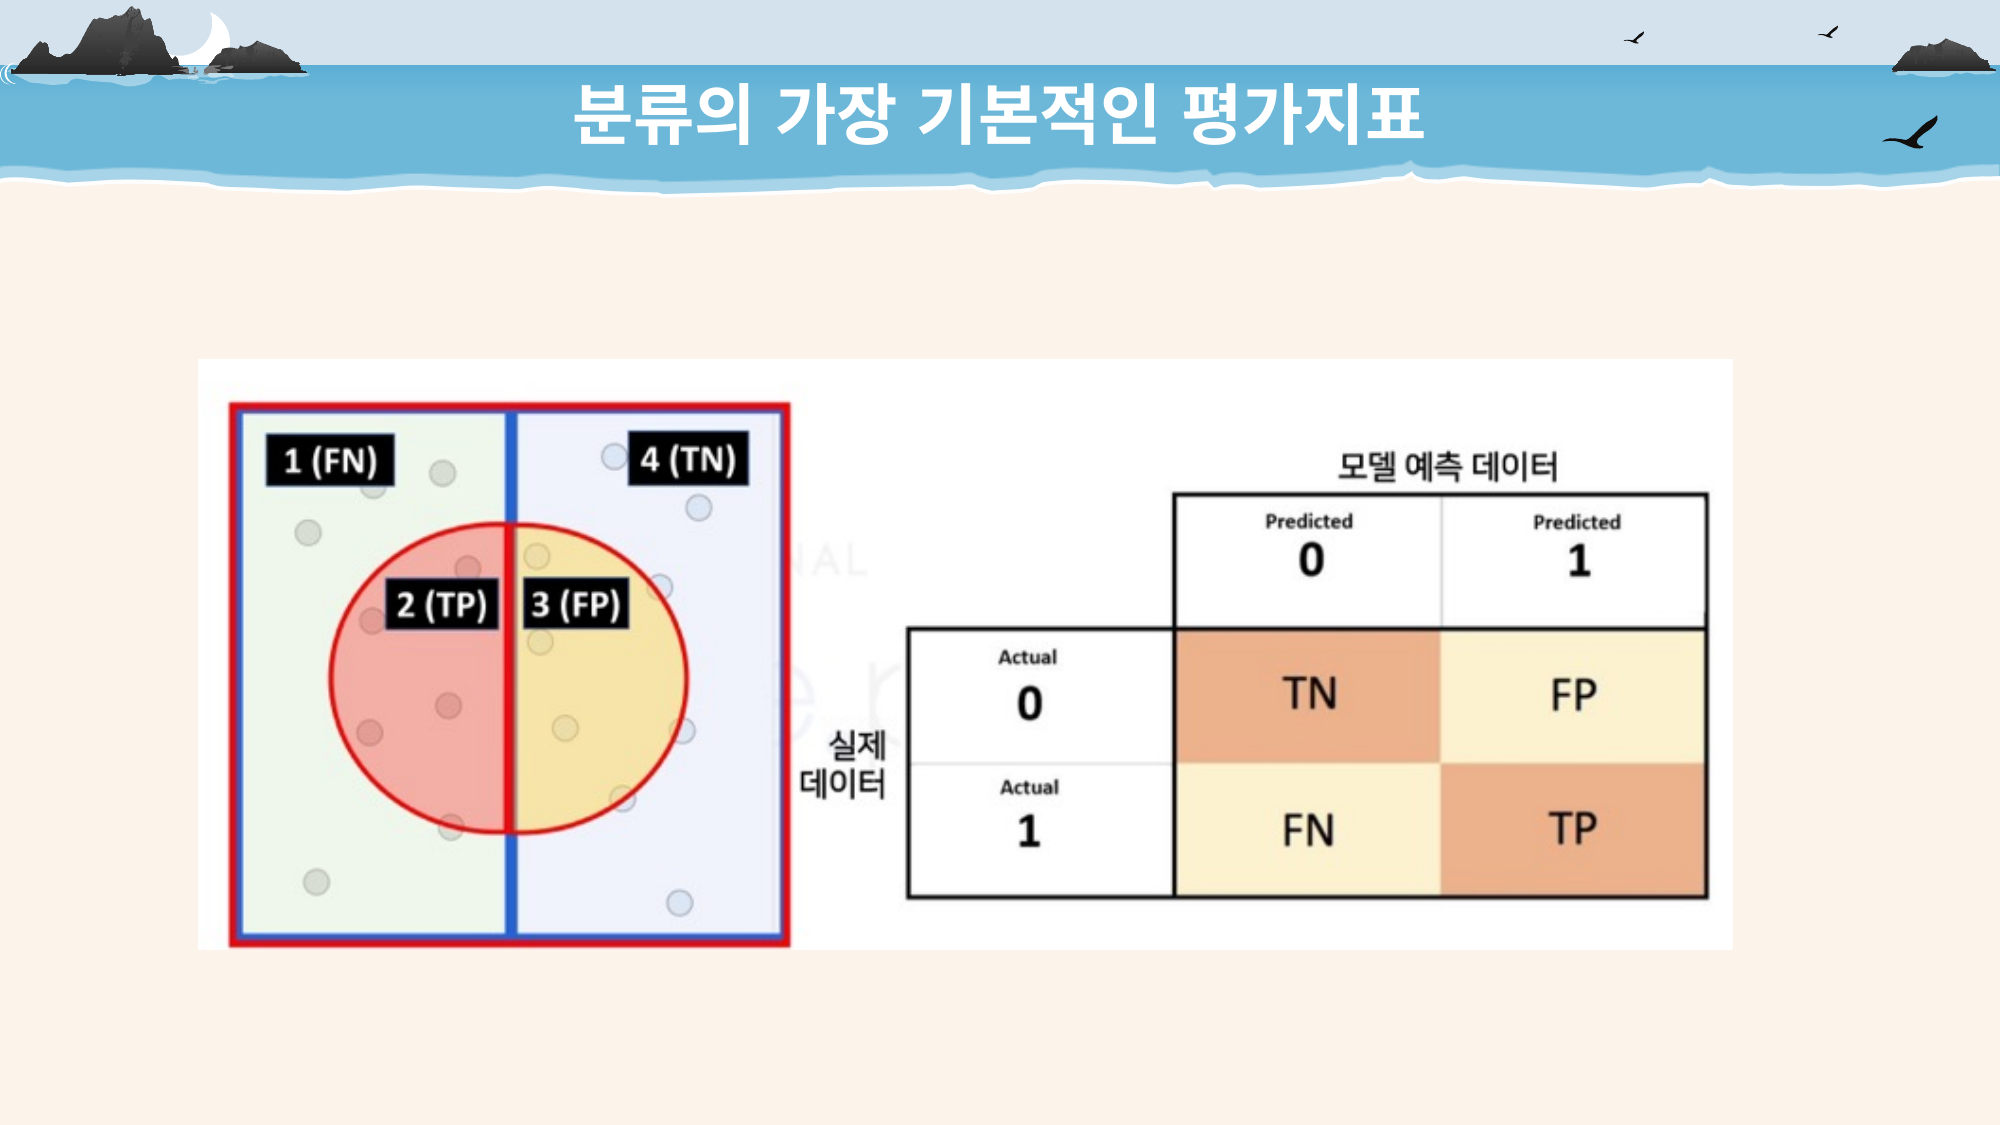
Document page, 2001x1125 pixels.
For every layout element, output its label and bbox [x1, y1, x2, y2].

text_box [0, 0, 2000, 218]
picture [198, 359, 1733, 950]
